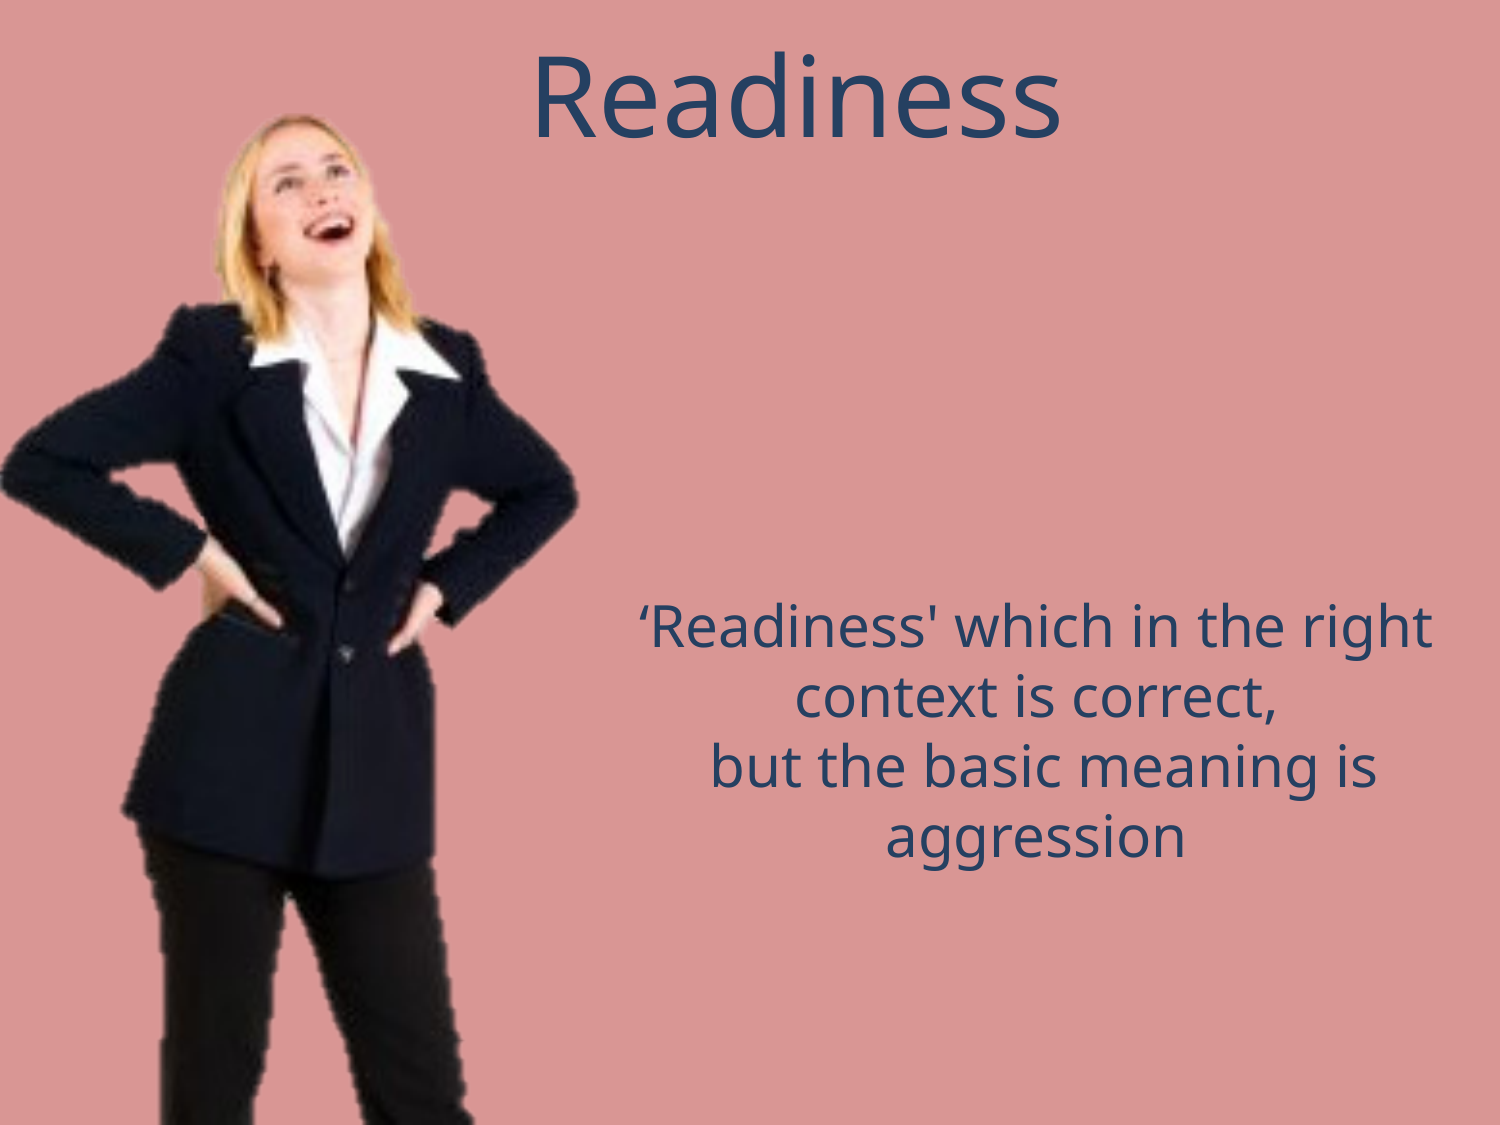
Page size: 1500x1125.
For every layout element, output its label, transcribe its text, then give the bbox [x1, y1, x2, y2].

text_box ‘Readiness' which in the right context is correct, but the basic meaning is aggression [660, 581, 1500, 877]
title Readiness [395, 0, 1198, 185]
picture [0, 113, 657, 1125]
